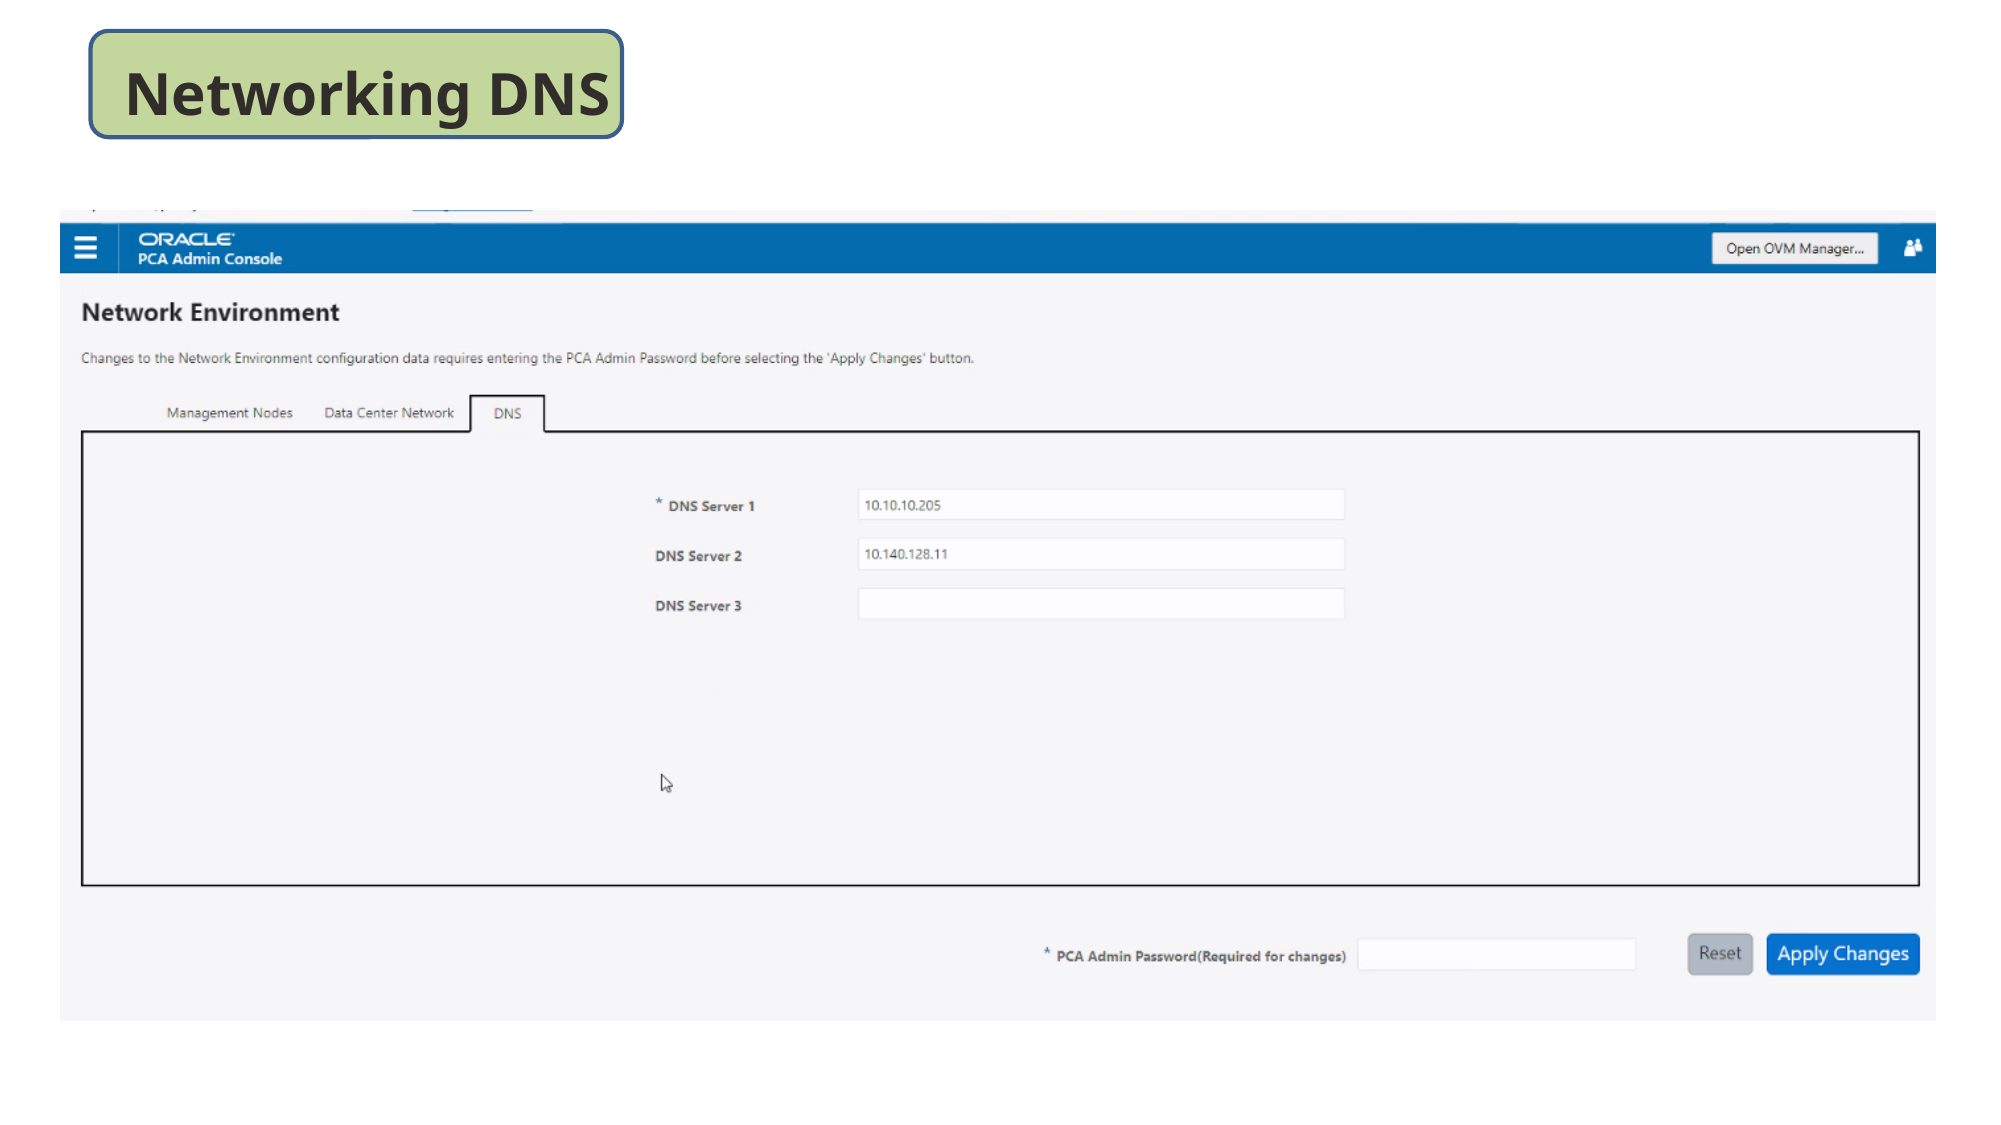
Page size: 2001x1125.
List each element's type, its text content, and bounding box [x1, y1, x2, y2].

text_box Networking DNS [124, 50, 1365, 127]
picture [60, 210, 1936, 1022]
text_box [88, 28, 625, 140]
